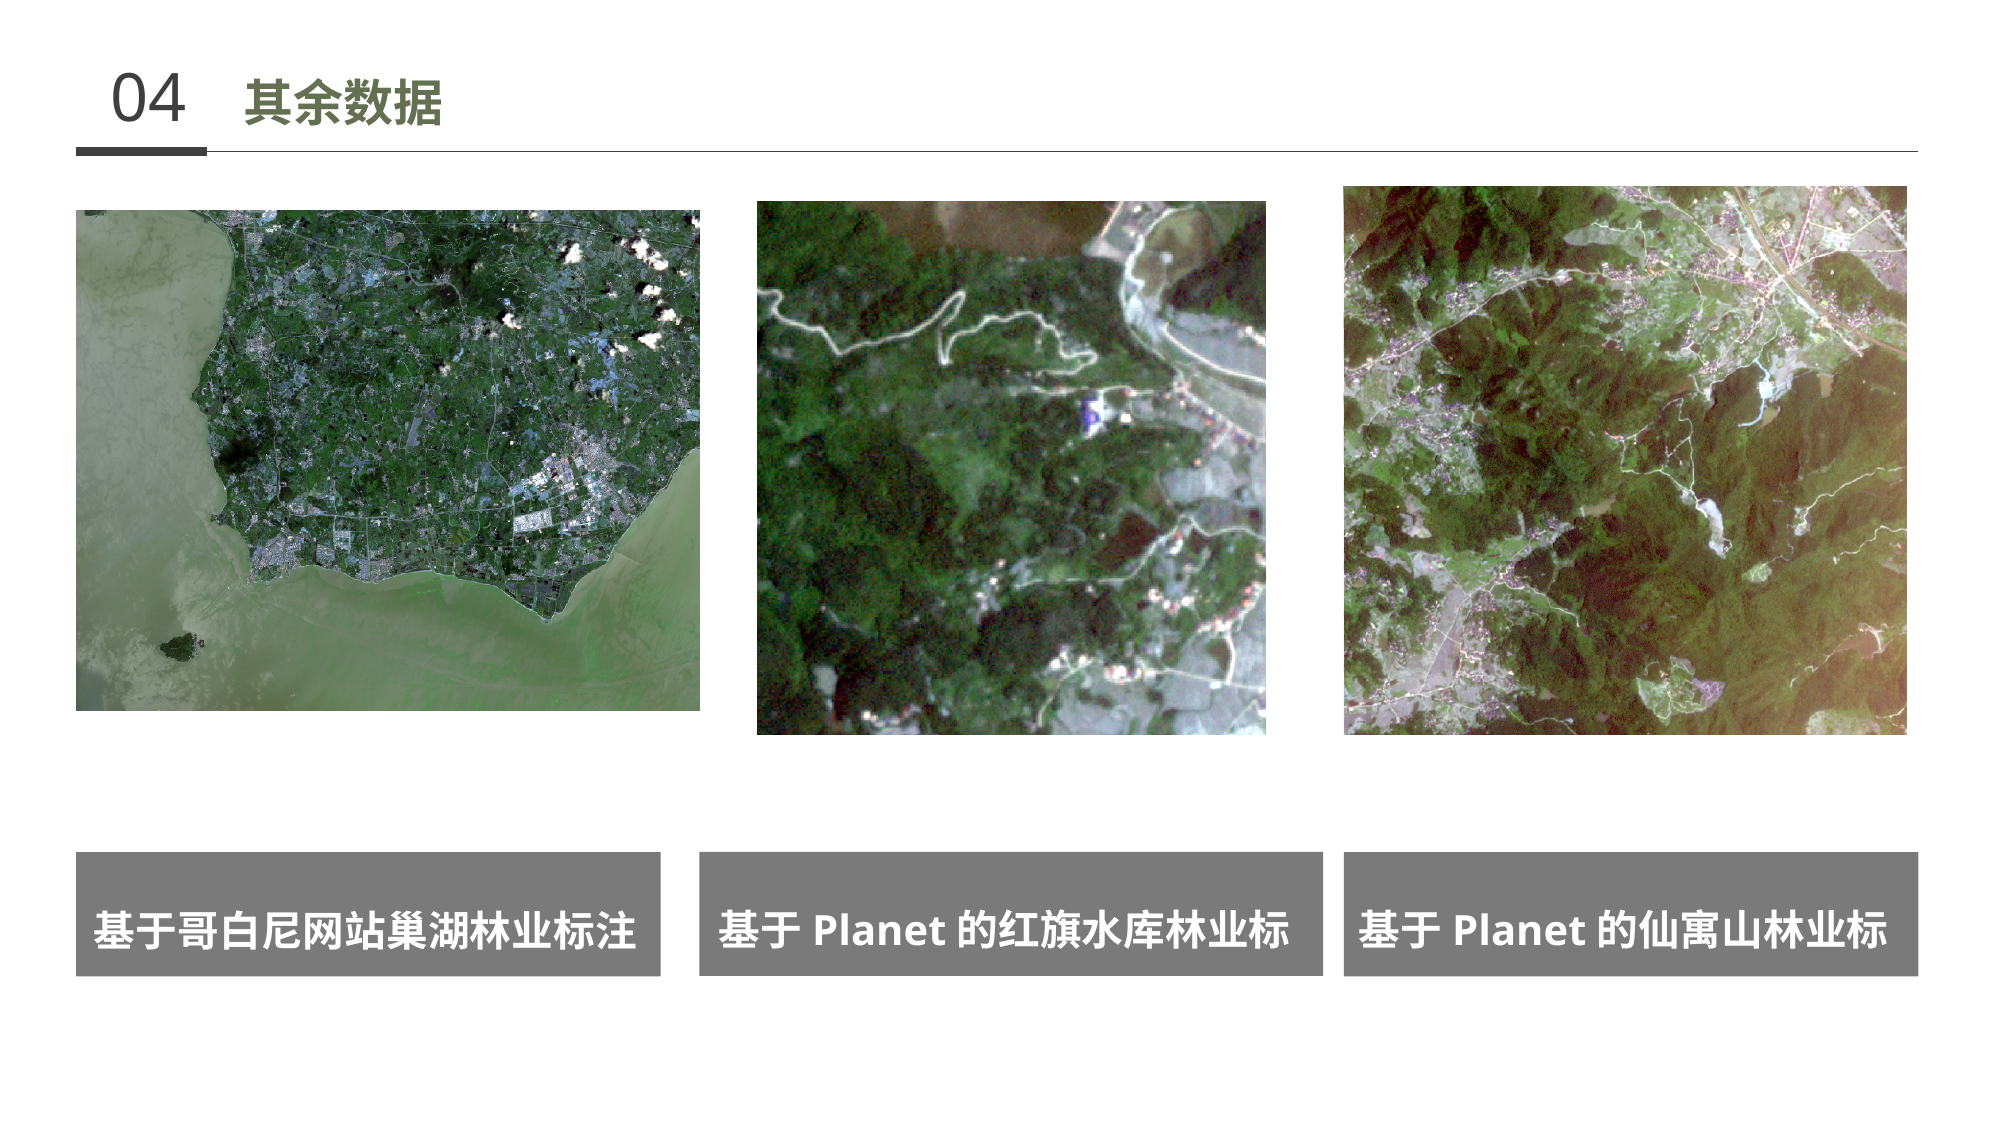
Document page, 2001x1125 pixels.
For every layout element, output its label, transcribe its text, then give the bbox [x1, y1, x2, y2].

picture [757, 201, 1266, 735]
text_box 其余数据 [249, 63, 753, 139]
text_box 04 [48, 47, 249, 142]
text_box 基于Planet的仙寓山林业标注 [1343, 870, 1929, 1036]
text_box 基于Planet的红旗水库林业标注 [703, 871, 1328, 1037]
text_box [75, 851, 662, 977]
text_box [1343, 851, 1919, 870]
picture [75, 210, 700, 711]
text_box 基于哥白尼网站巢湖林业标注 [79, 871, 684, 962]
text_box [698, 851, 1324, 977]
picture [1343, 186, 1907, 735]
